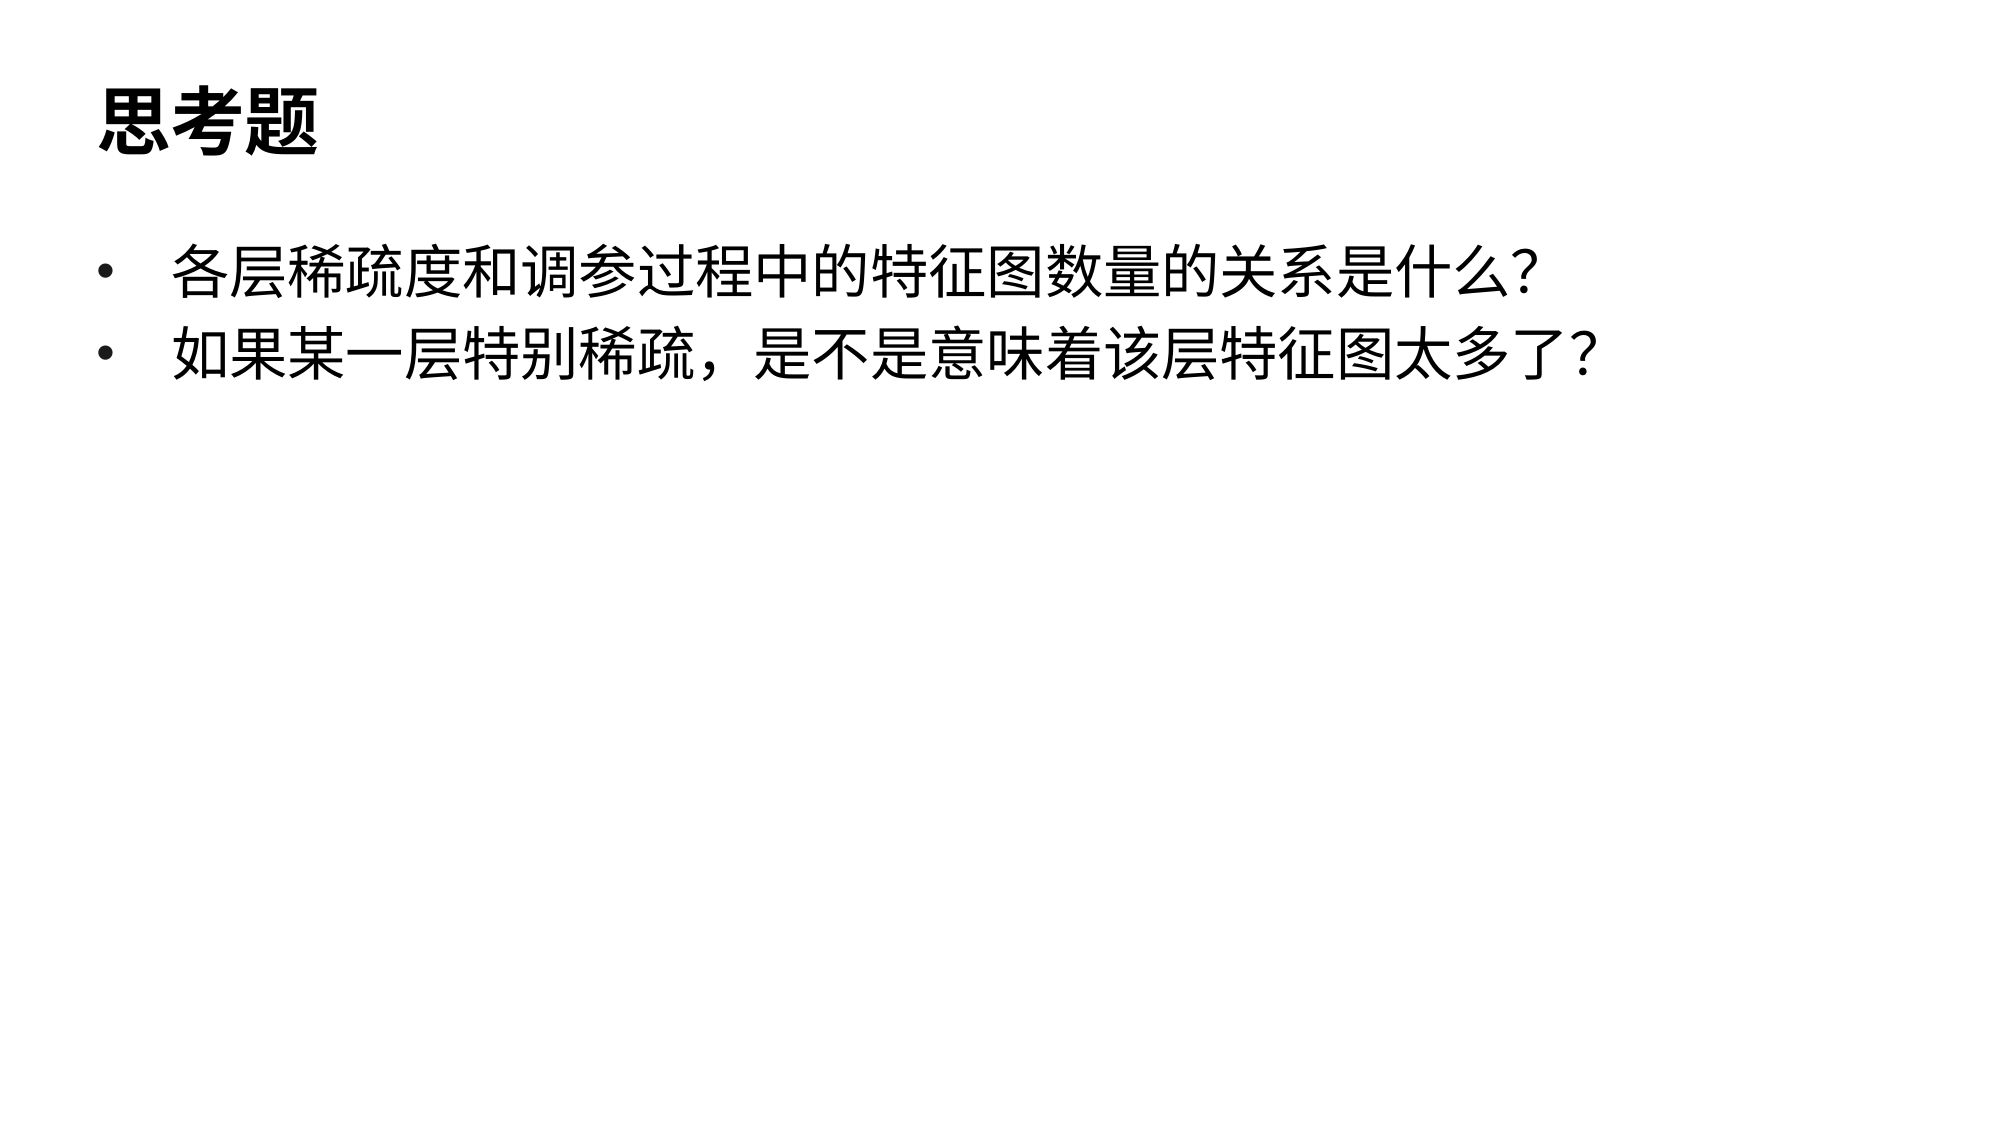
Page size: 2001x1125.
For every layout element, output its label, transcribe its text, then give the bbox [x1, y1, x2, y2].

title 思考题 [96, 75, 1904, 166]
list 各层稀疏度和调参过程中的特征图数量的关系是什么？ 如果某一层特别稀疏，是不是意味着该层特征图太多了？ [96, 235, 1904, 476]
